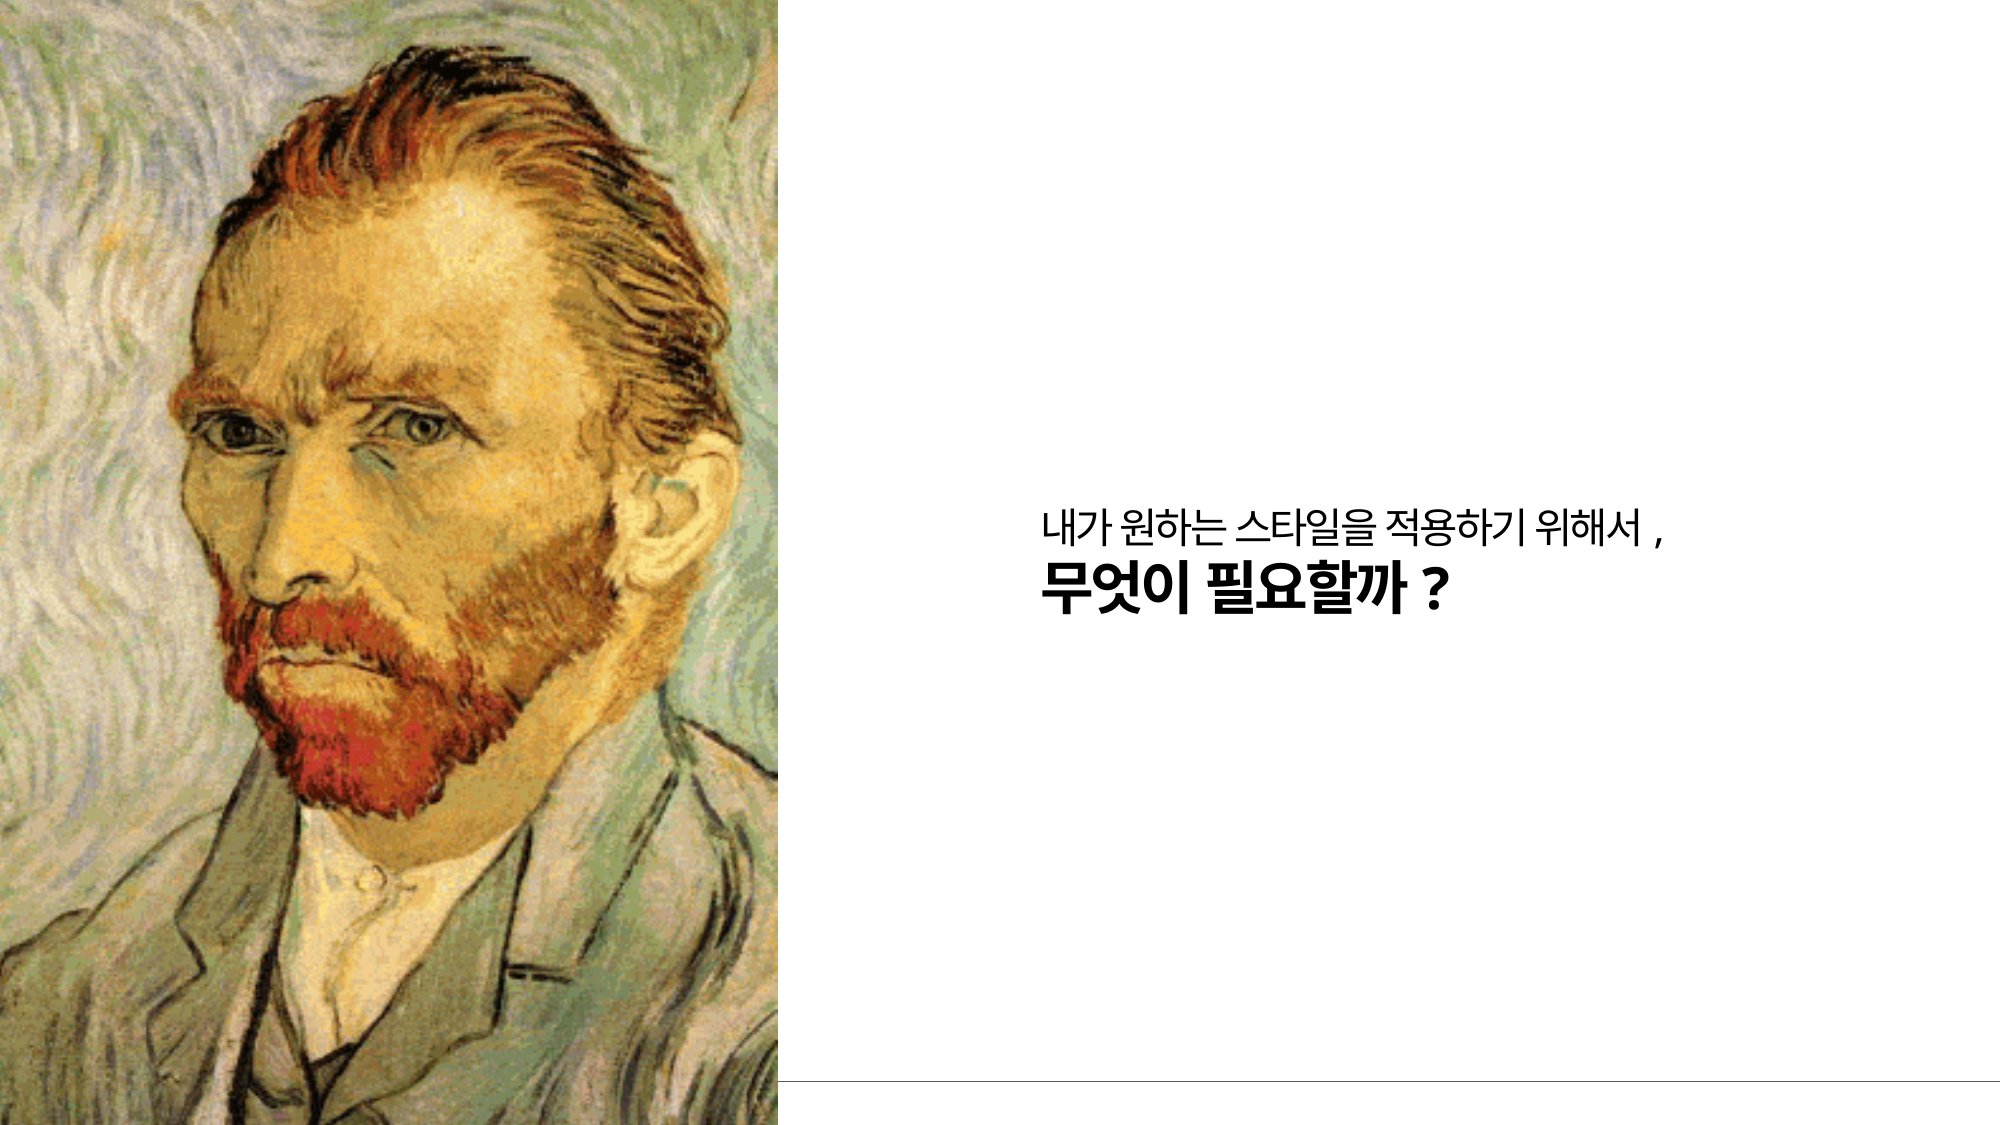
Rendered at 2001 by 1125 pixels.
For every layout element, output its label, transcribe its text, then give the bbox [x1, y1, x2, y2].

text_box 내가 원하는 스타일을 적용하기 위해서, 무엇이 필요할까? [1025, 494, 1680, 629]
picture [0, 0, 778, 1125]
